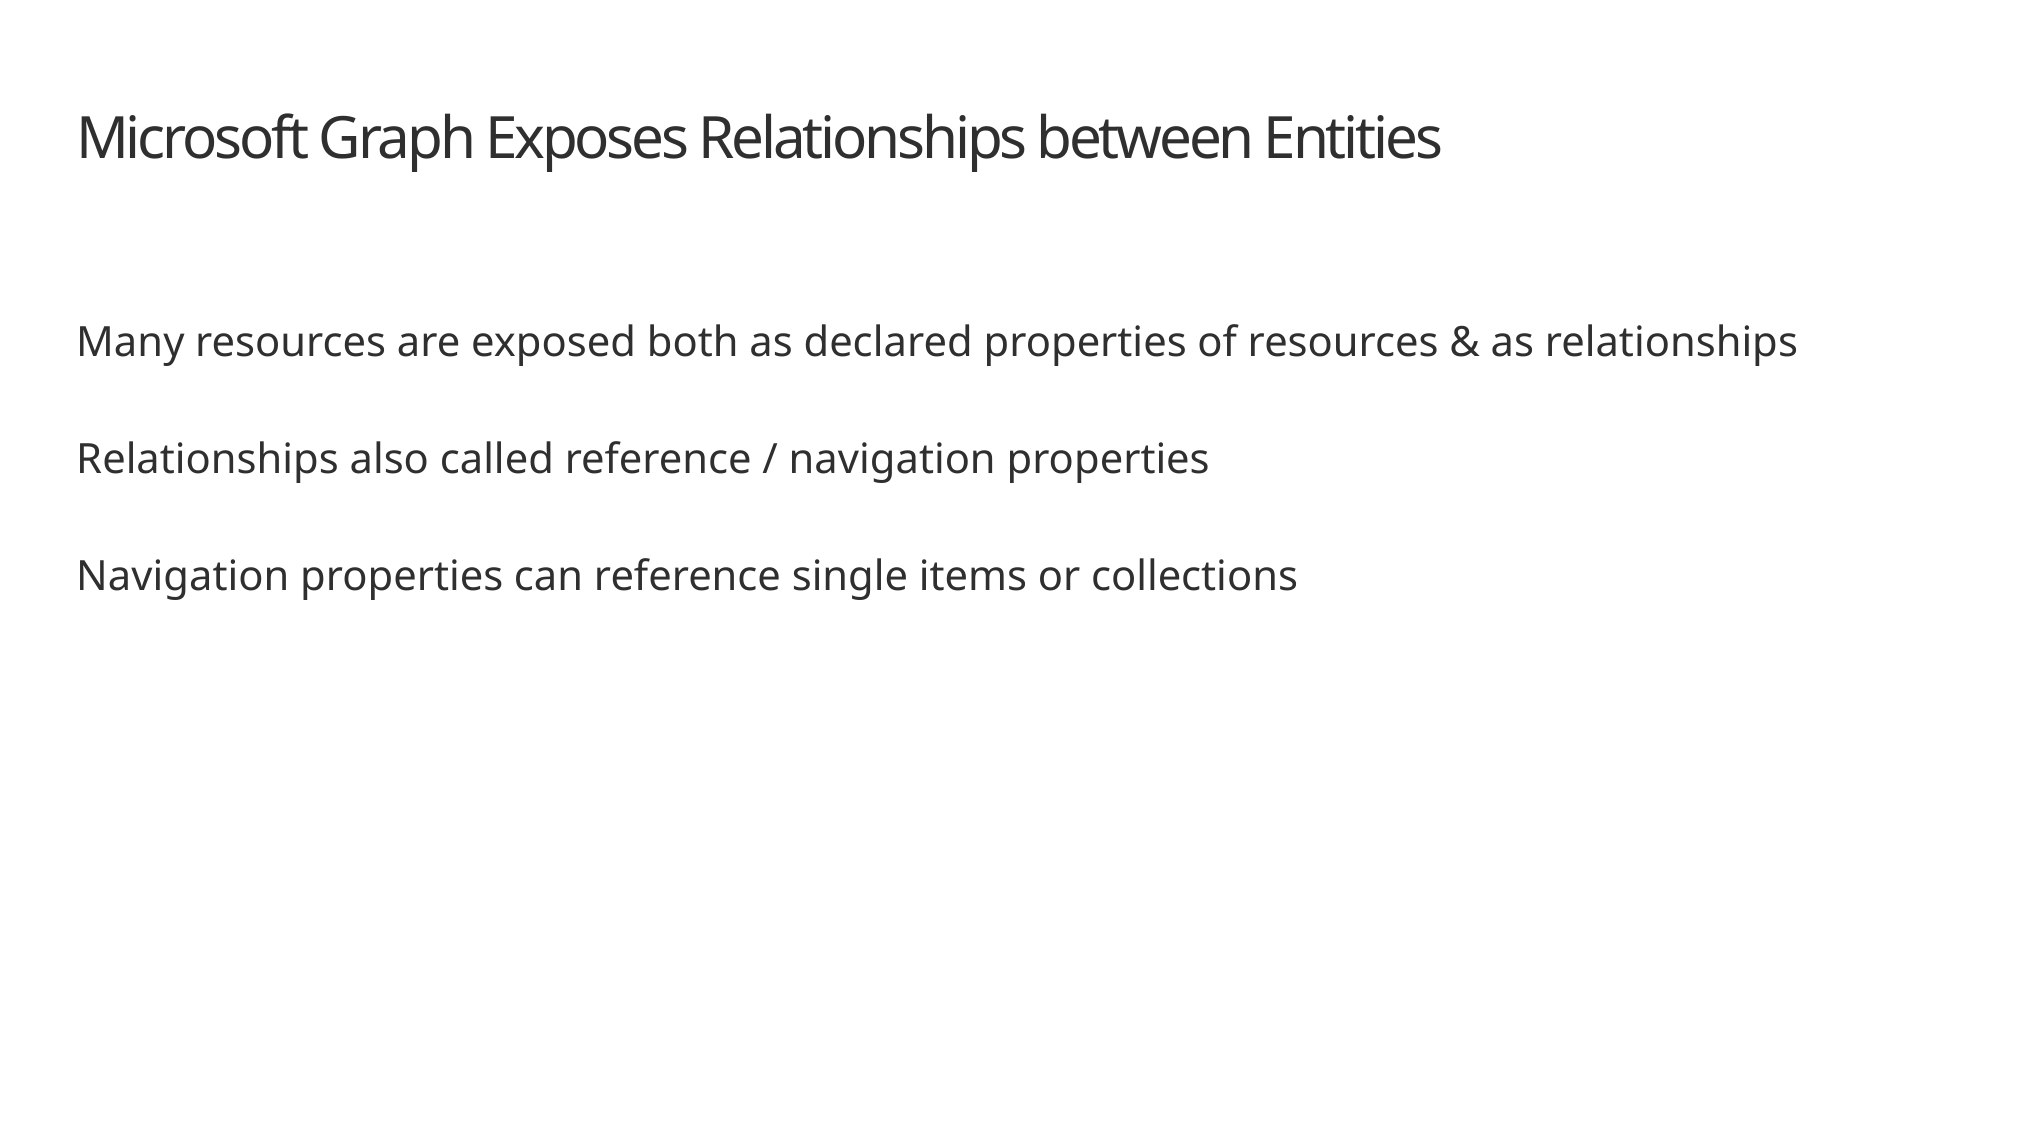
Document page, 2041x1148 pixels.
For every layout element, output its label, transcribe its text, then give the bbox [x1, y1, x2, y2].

list Many resources are exposed both as declared properties of resources & as relationships Relationships also called reference / navigation properties Navigation properties can reference single items or collections [76, 314, 1969, 608]
title Microsoft Graph Exposes Relationships between Entities [76, 103, 1969, 172]
